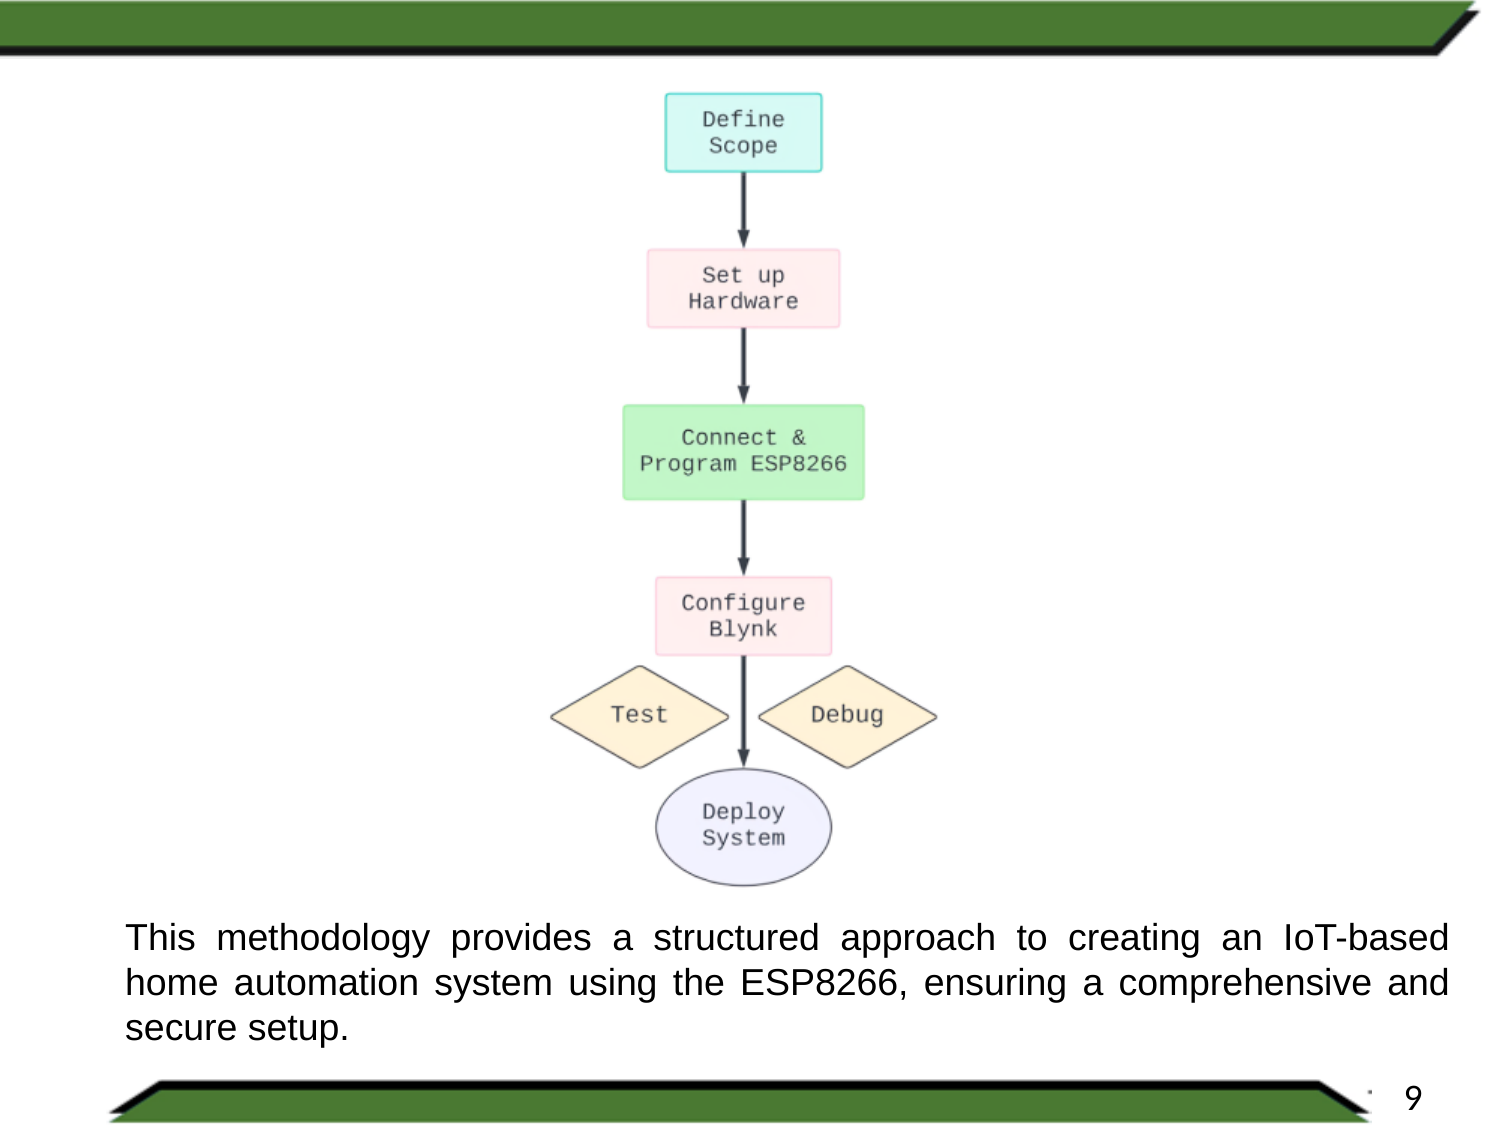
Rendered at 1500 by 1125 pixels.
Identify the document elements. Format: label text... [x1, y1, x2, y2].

text_box This methodology provides a structured approach to creating an IoT-based home automation system using the ESP8266, ensuring a comprehensive and secure setup. [35, 905, 1465, 1055]
picture [105, 1078, 1372, 1125]
picture [543, 88, 957, 893]
slide_number 9 [1388, 1065, 1460, 1125]
picture [0, 0, 1500, 59]
